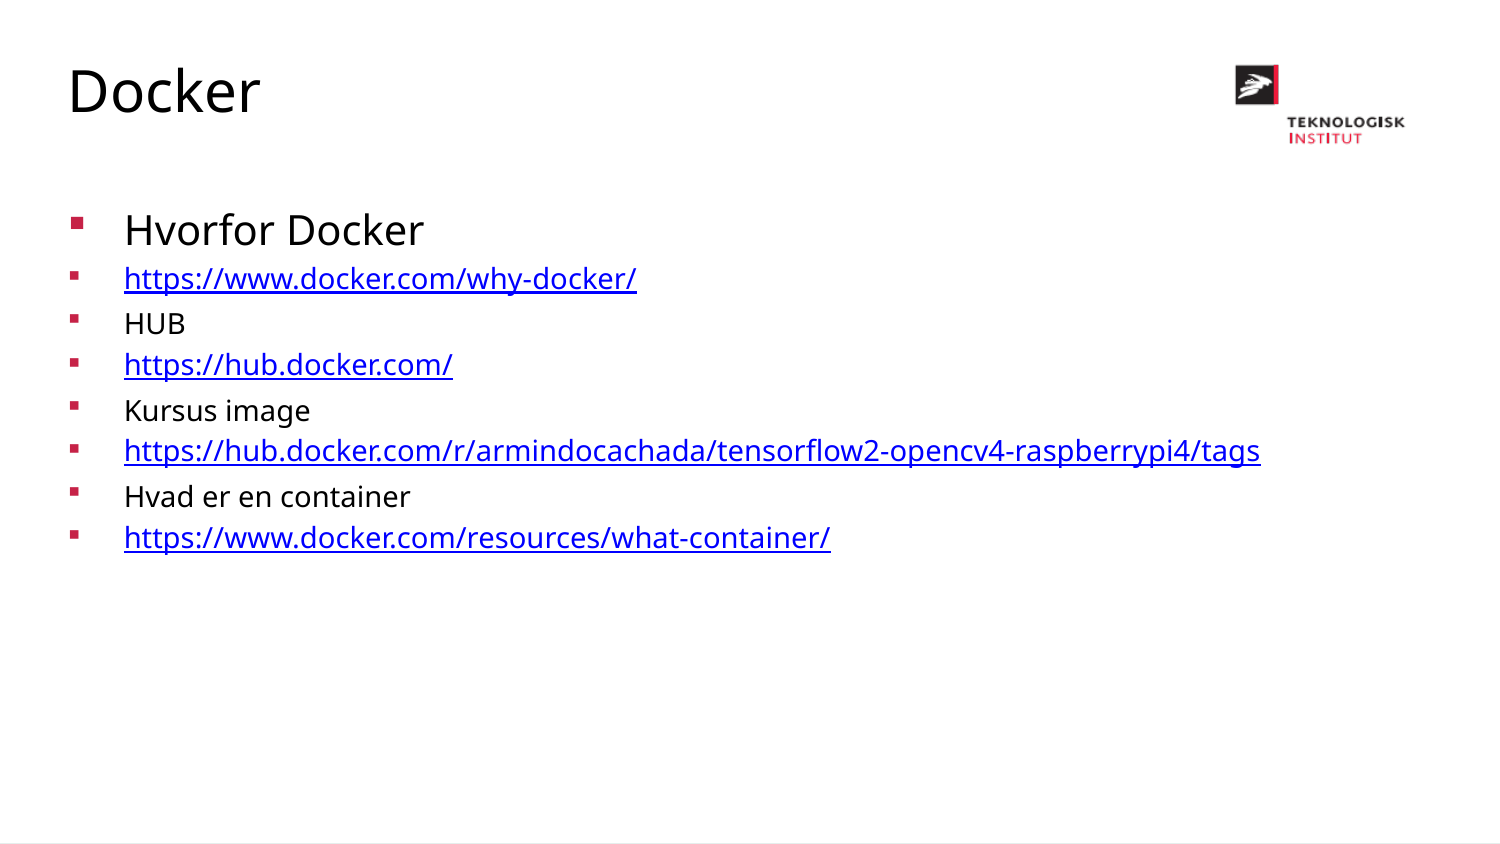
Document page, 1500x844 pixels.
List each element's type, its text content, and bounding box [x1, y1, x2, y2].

list Docker [46, 33, 1204, 185]
list Hvorfor Docker https://www.docker.com/why-docker/ HUB https://hub.docker.com/ Kursus image https://hub.docker.com/r/armindocachada/tensorflow2-opencv4-raspberrypi4/tags Hvad er en container https://www.docker.com/resources/what-container/ [46, 183, 1447, 655]
